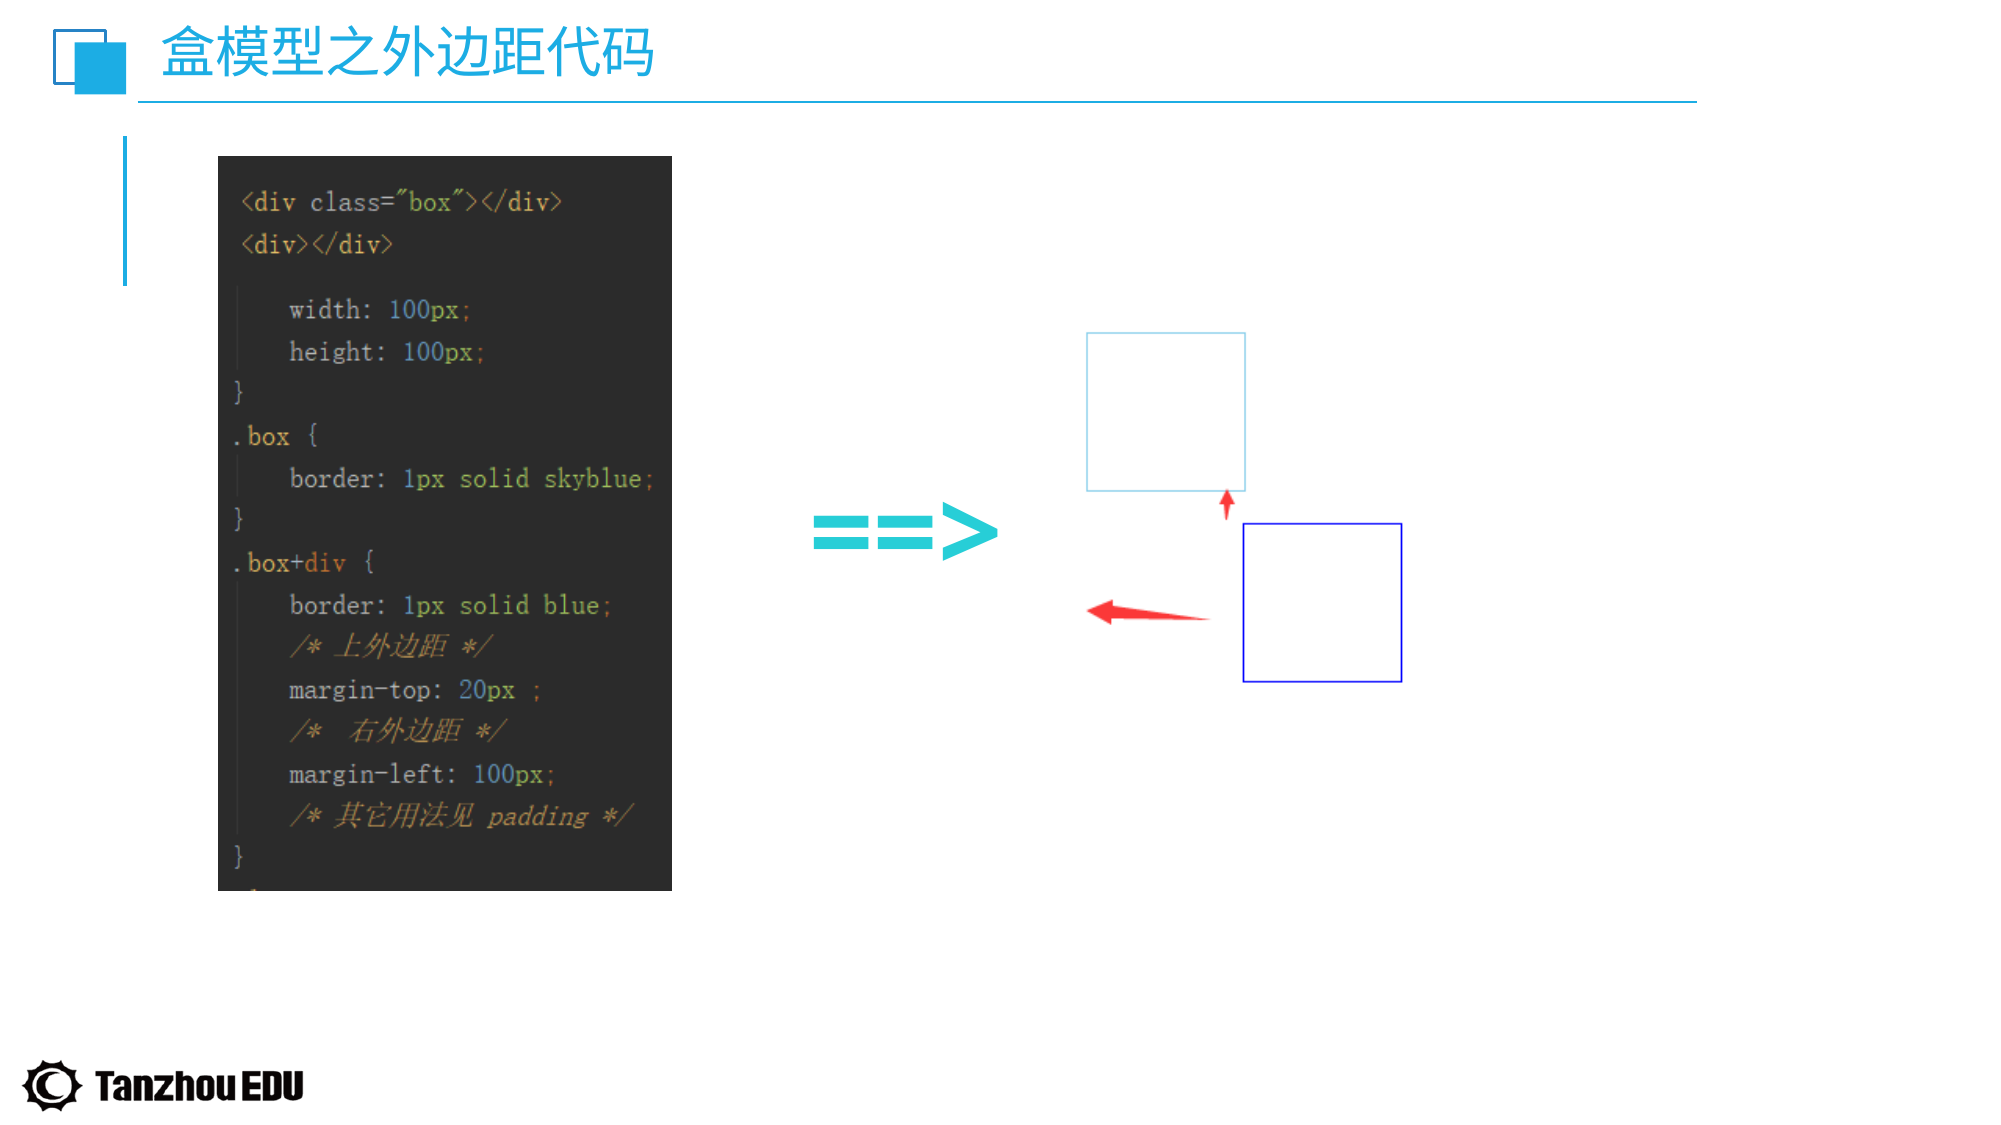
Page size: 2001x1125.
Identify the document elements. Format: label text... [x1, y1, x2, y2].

text_box ==> [794, 452, 1018, 603]
picture [1074, 320, 1631, 737]
picture [218, 156, 672, 891]
text_box 盒模型之外边距代码 [149, 27, 740, 83]
picture [2, 1031, 328, 1125]
